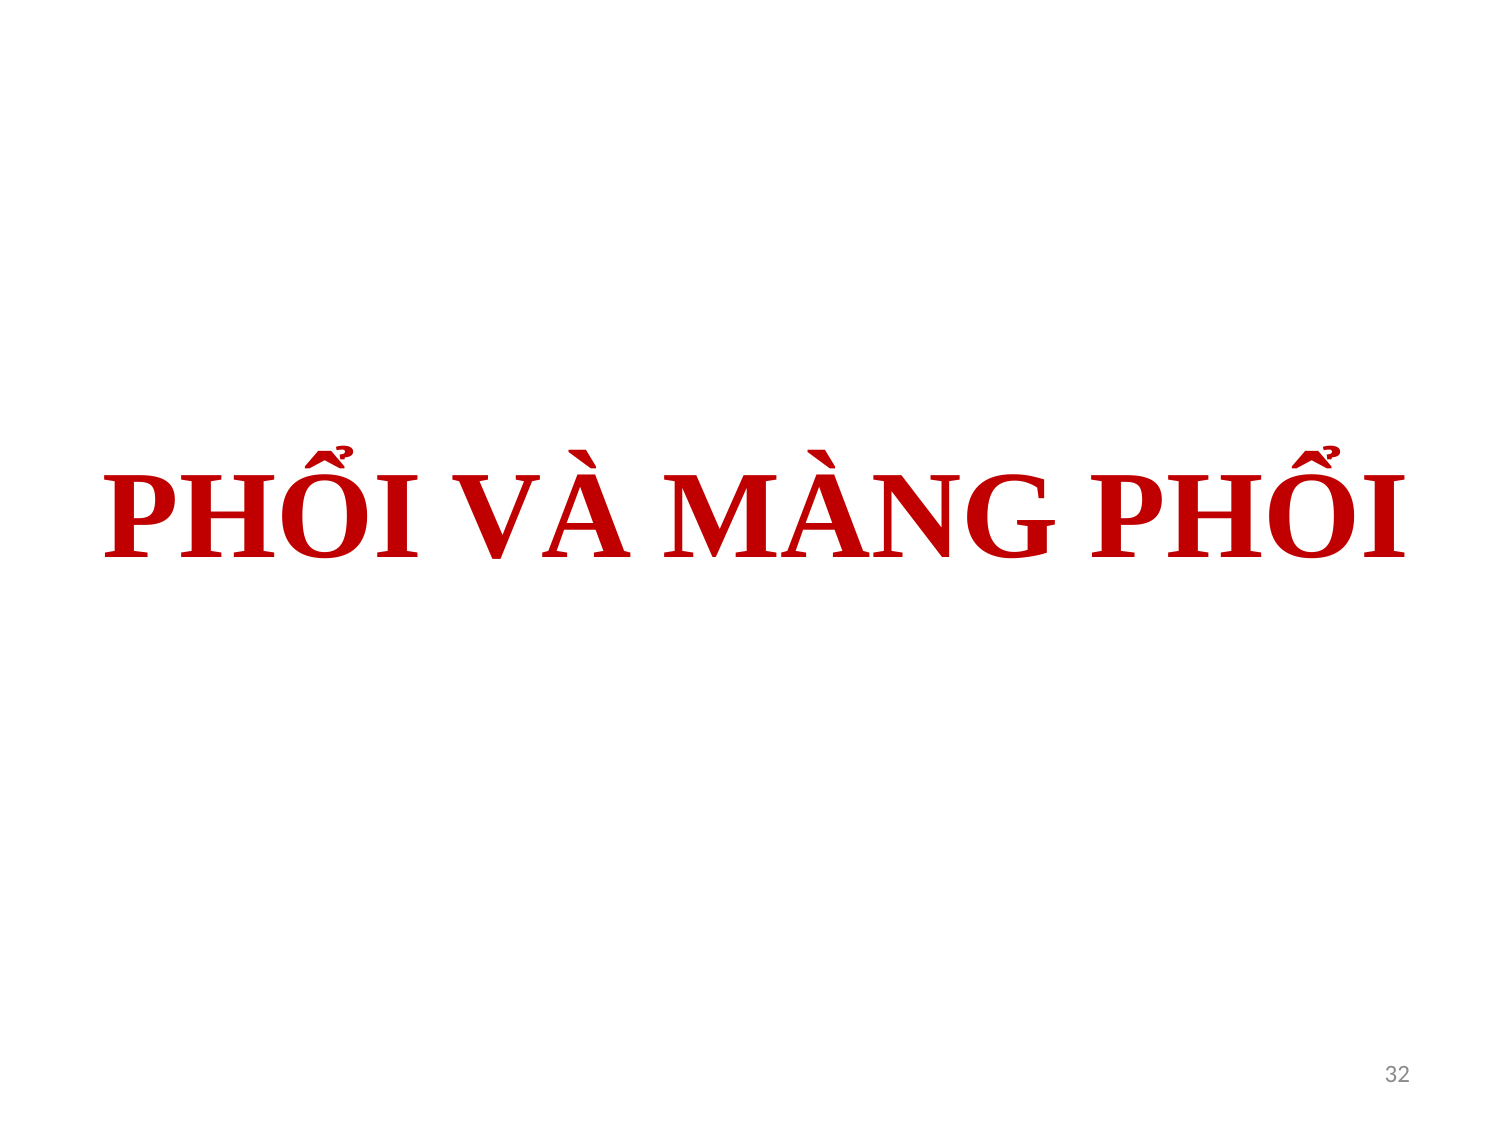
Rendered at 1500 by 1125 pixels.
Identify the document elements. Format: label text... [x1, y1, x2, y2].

text_box PHỔI VÀ MÀNG PHỔI [74, 424, 1438, 590]
slide_number 32 [1074, 1042, 1425, 1103]
